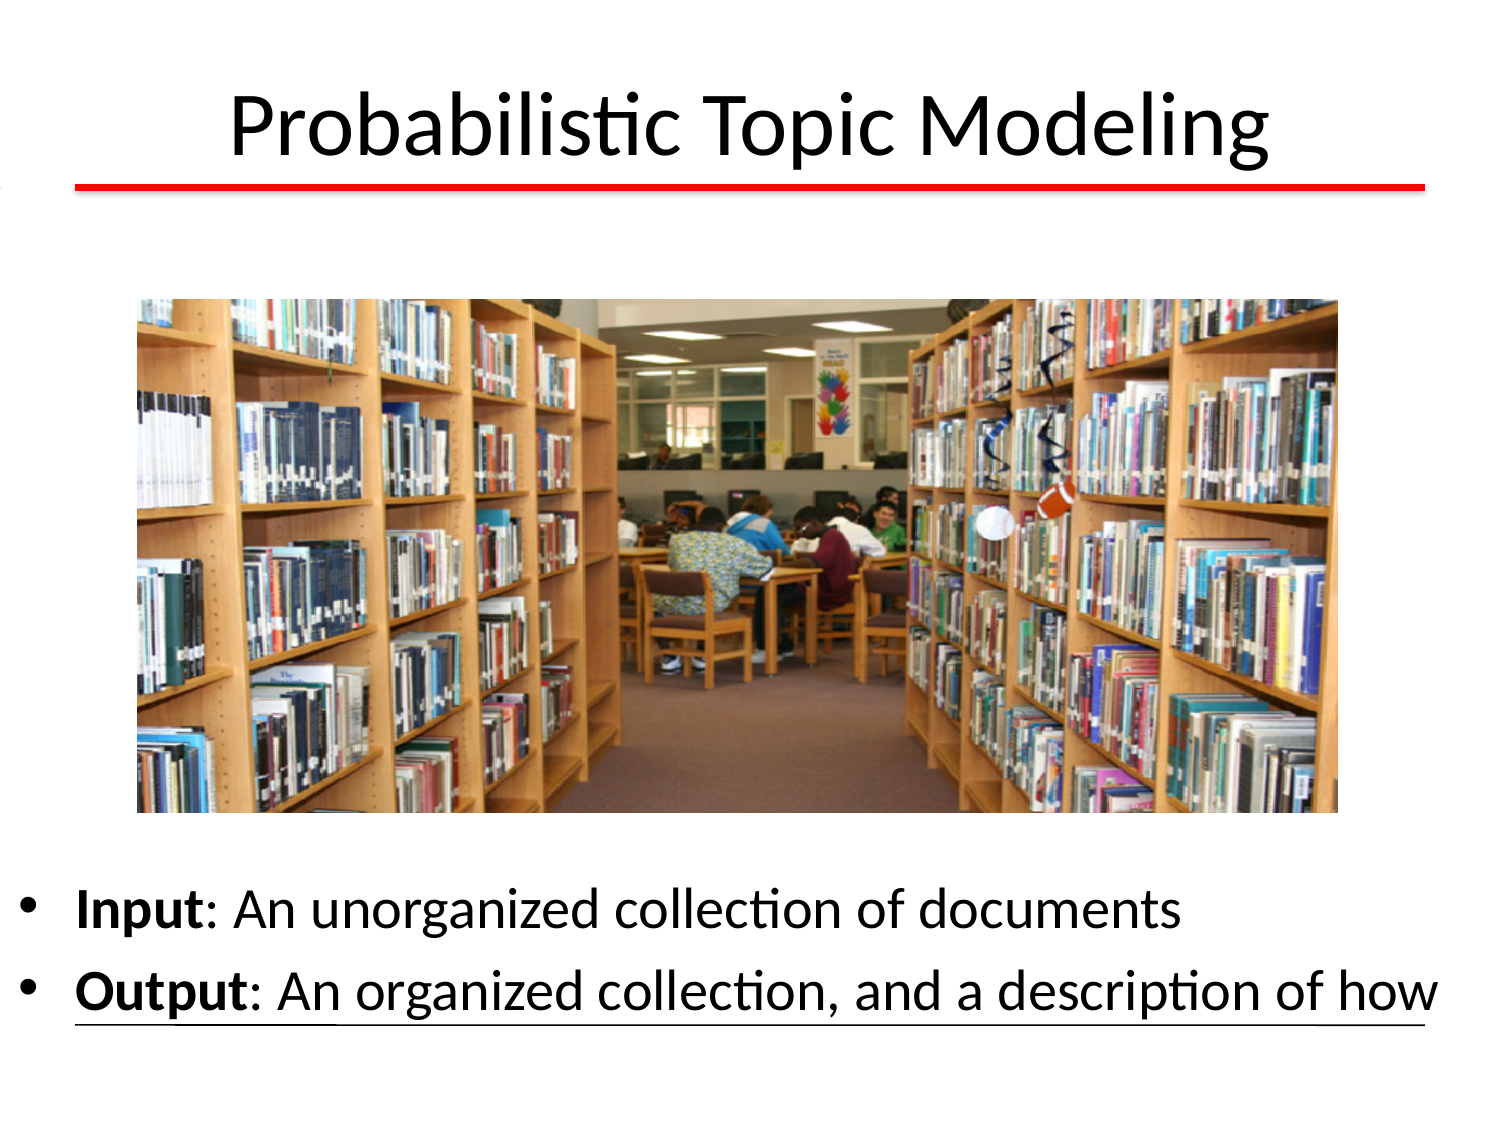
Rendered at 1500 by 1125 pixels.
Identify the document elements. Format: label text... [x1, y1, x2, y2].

text_box Input: An unorganized collection of documents Output: An organized collection, and a description of how [4, 862, 1500, 1026]
picture [137, 299, 1338, 813]
title Probabilistic Topic Modeling [75, 24, 1425, 213]
